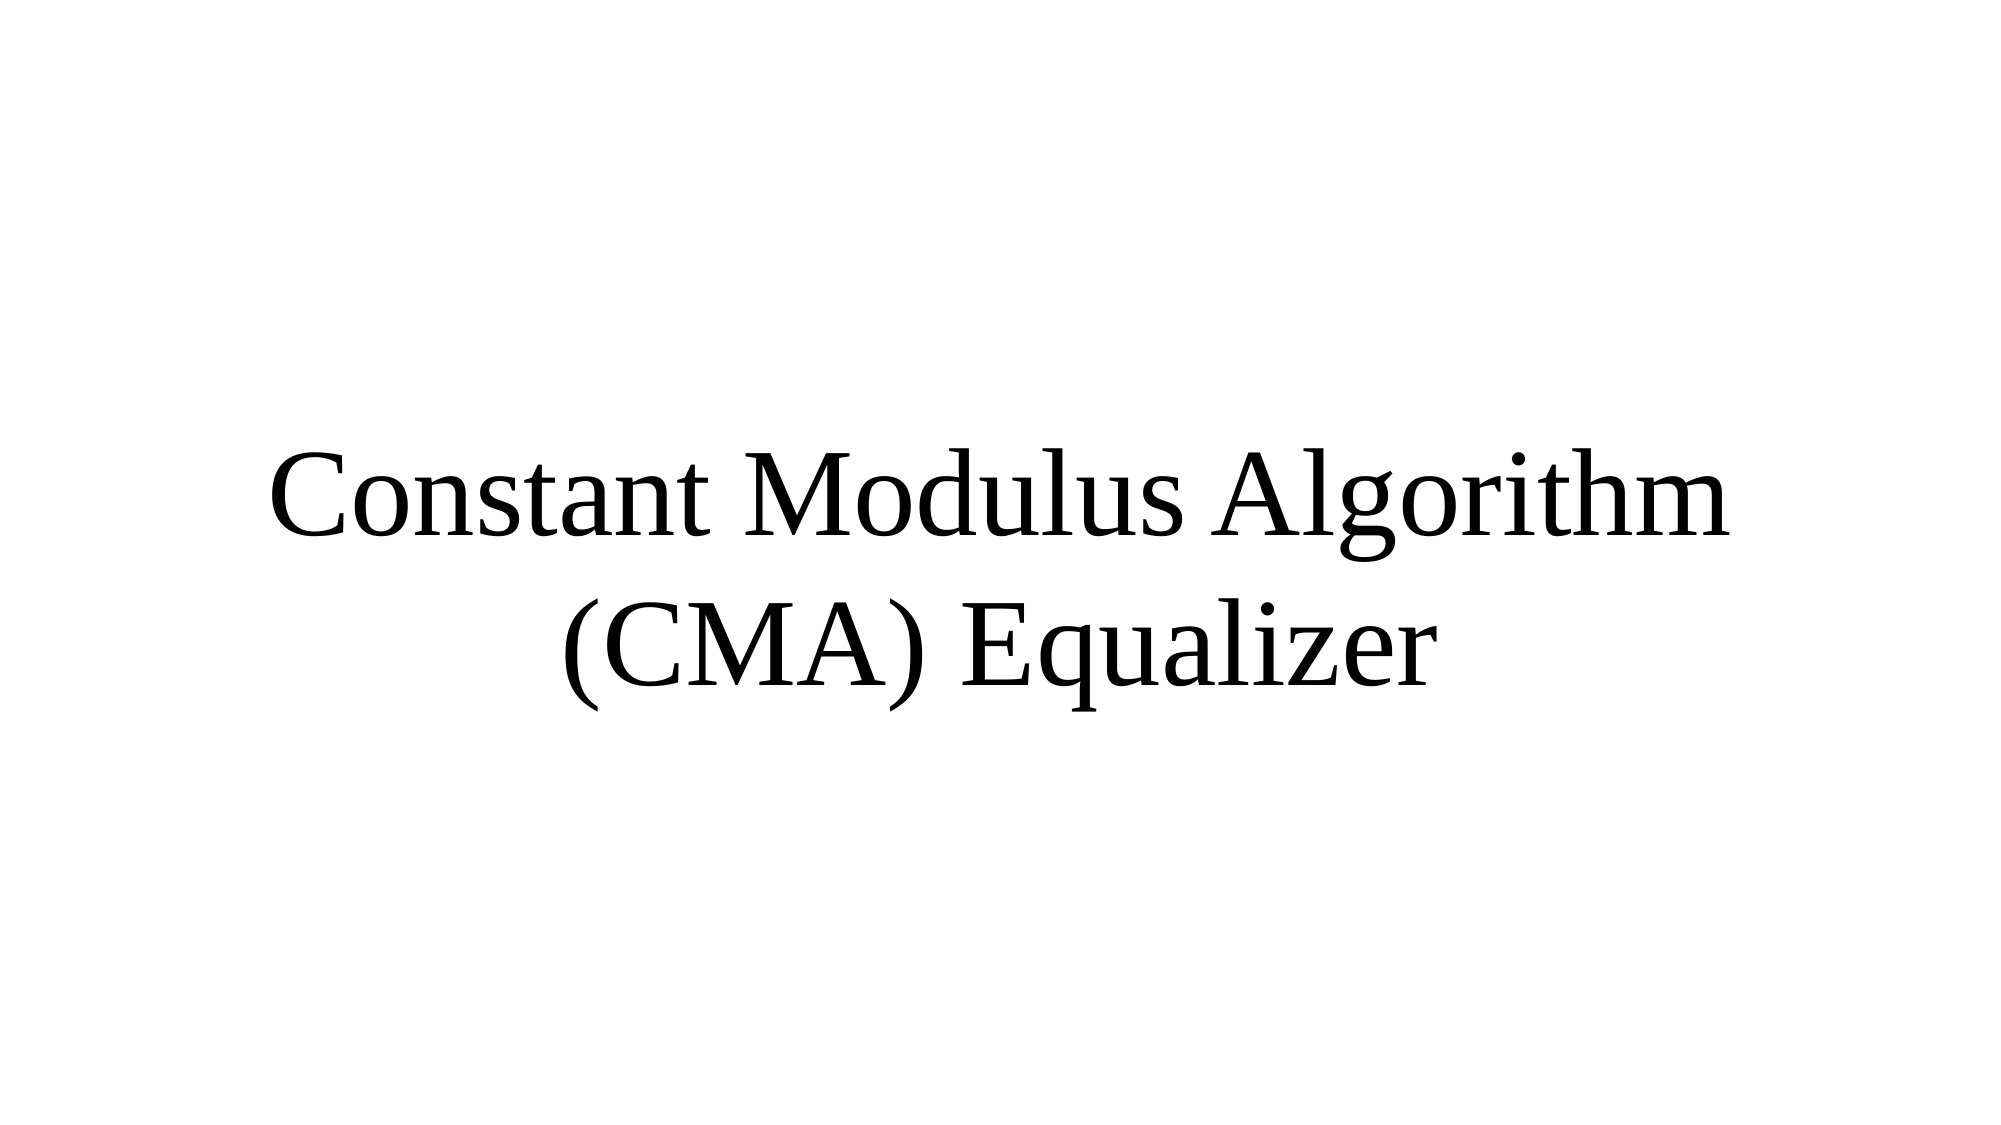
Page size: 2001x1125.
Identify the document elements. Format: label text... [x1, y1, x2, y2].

text_box Constant Modulus Algorithm (CMA) Equalizer [252, 403, 1748, 719]
